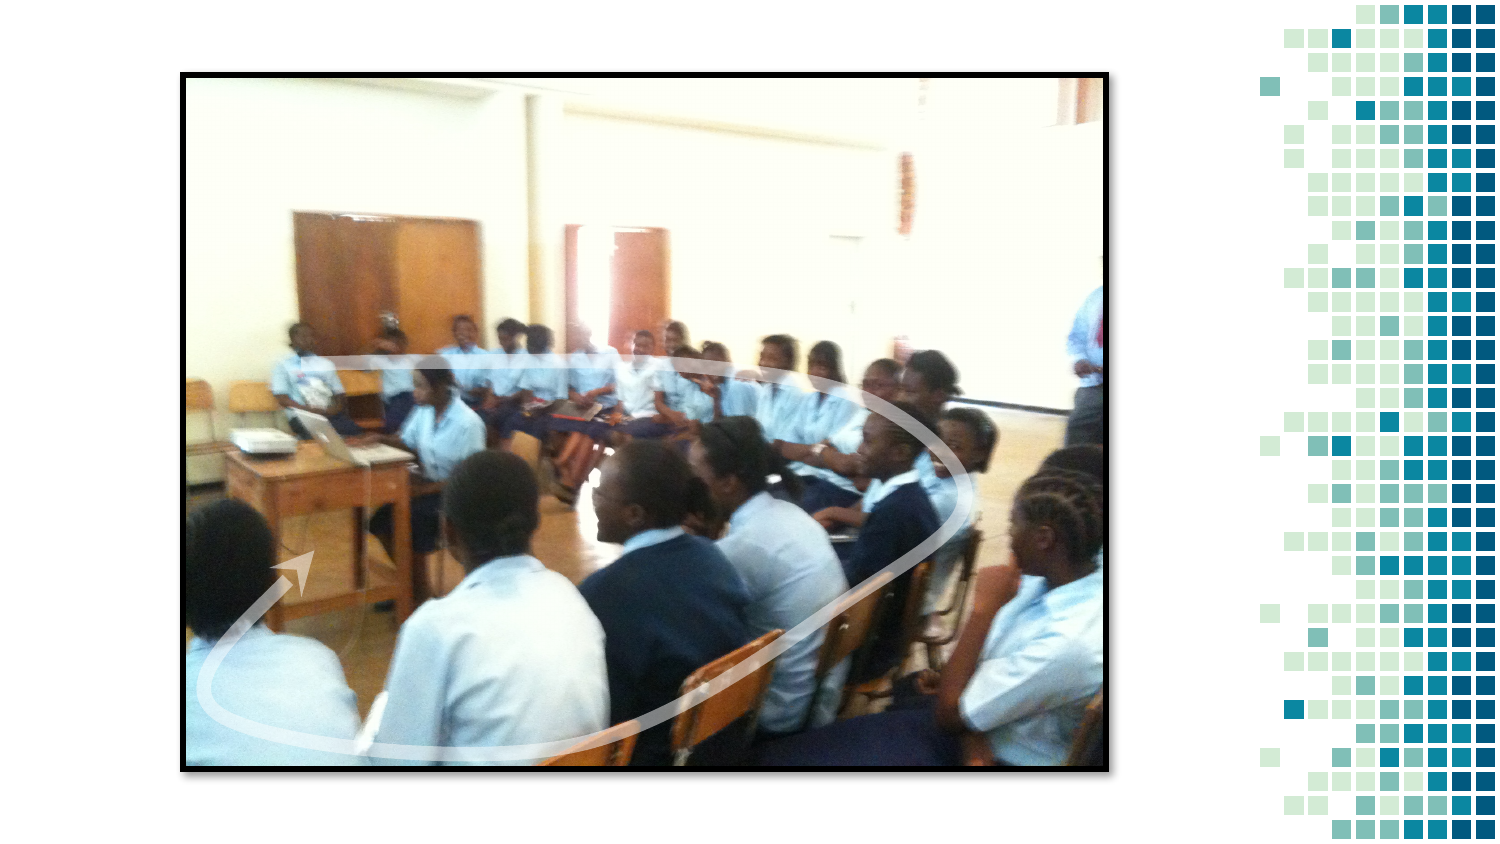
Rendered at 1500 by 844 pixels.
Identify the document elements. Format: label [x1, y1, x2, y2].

picture [185, 77, 1103, 766]
